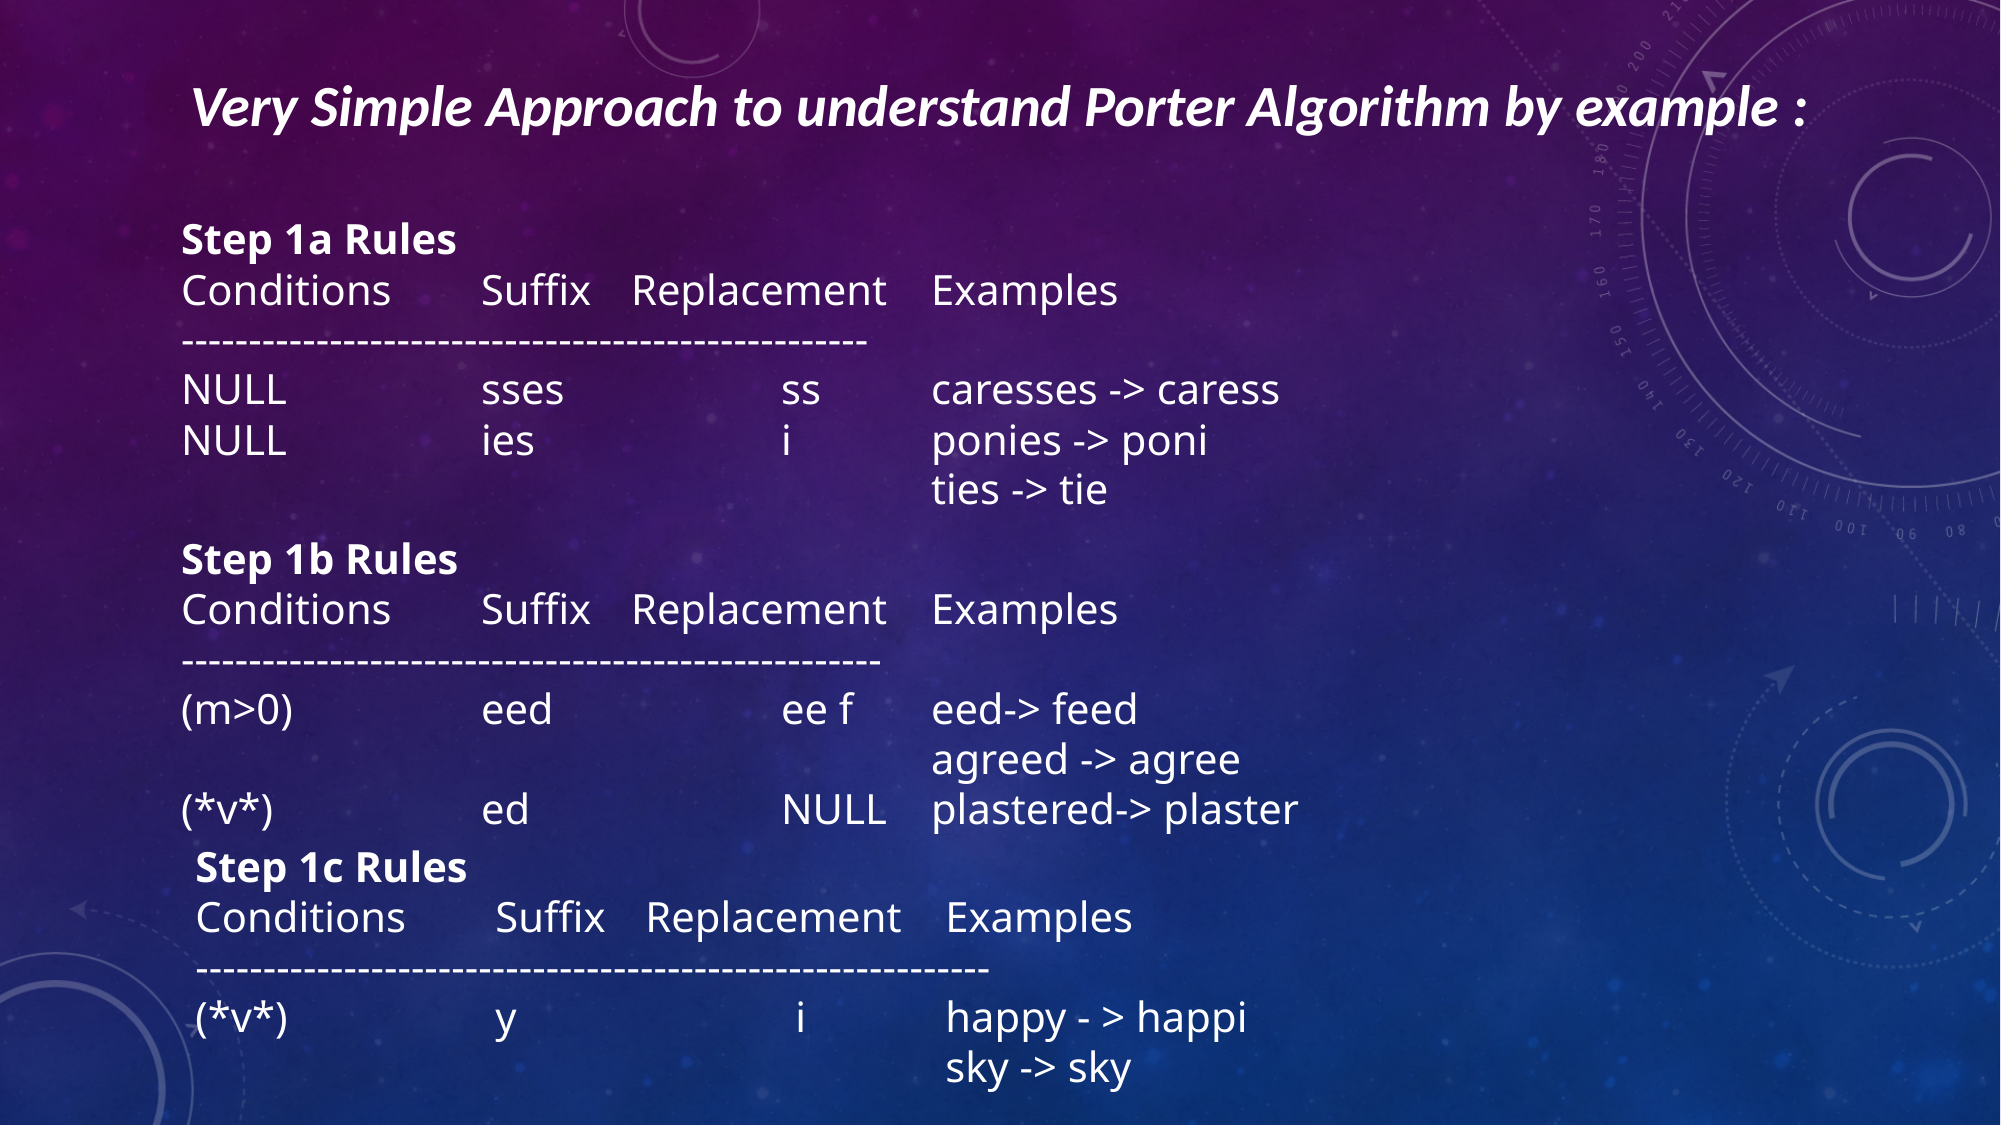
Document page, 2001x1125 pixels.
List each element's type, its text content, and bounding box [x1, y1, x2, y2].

text_box Very Simple Approach to understand Porter Algorithm by example : [175, 60, 1825, 146]
text_box Step 1c Rules Conditions Suffix Replacement Examples ----------------------------------------------------------- (*v*) y i happy - > happi sky -> sky [180, 833, 1588, 1099]
text_box Step 1a Rules Conditions Suffix Replacement Examples --------------------------------------------------- NULL sses ss caresses -> caress NULL ies i ponies -> poni ties -> tie [165, 205, 1461, 521]
picture [0, 0, 2001, 1125]
text_box Step 1b Rules Conditions Suffix Replacement Examples ---------------------------------------------------- (m>0) eed ee f eed-> feed agreed -> agree (*v*) ed NULL plastered-> plaster [165, 524, 1635, 840]
